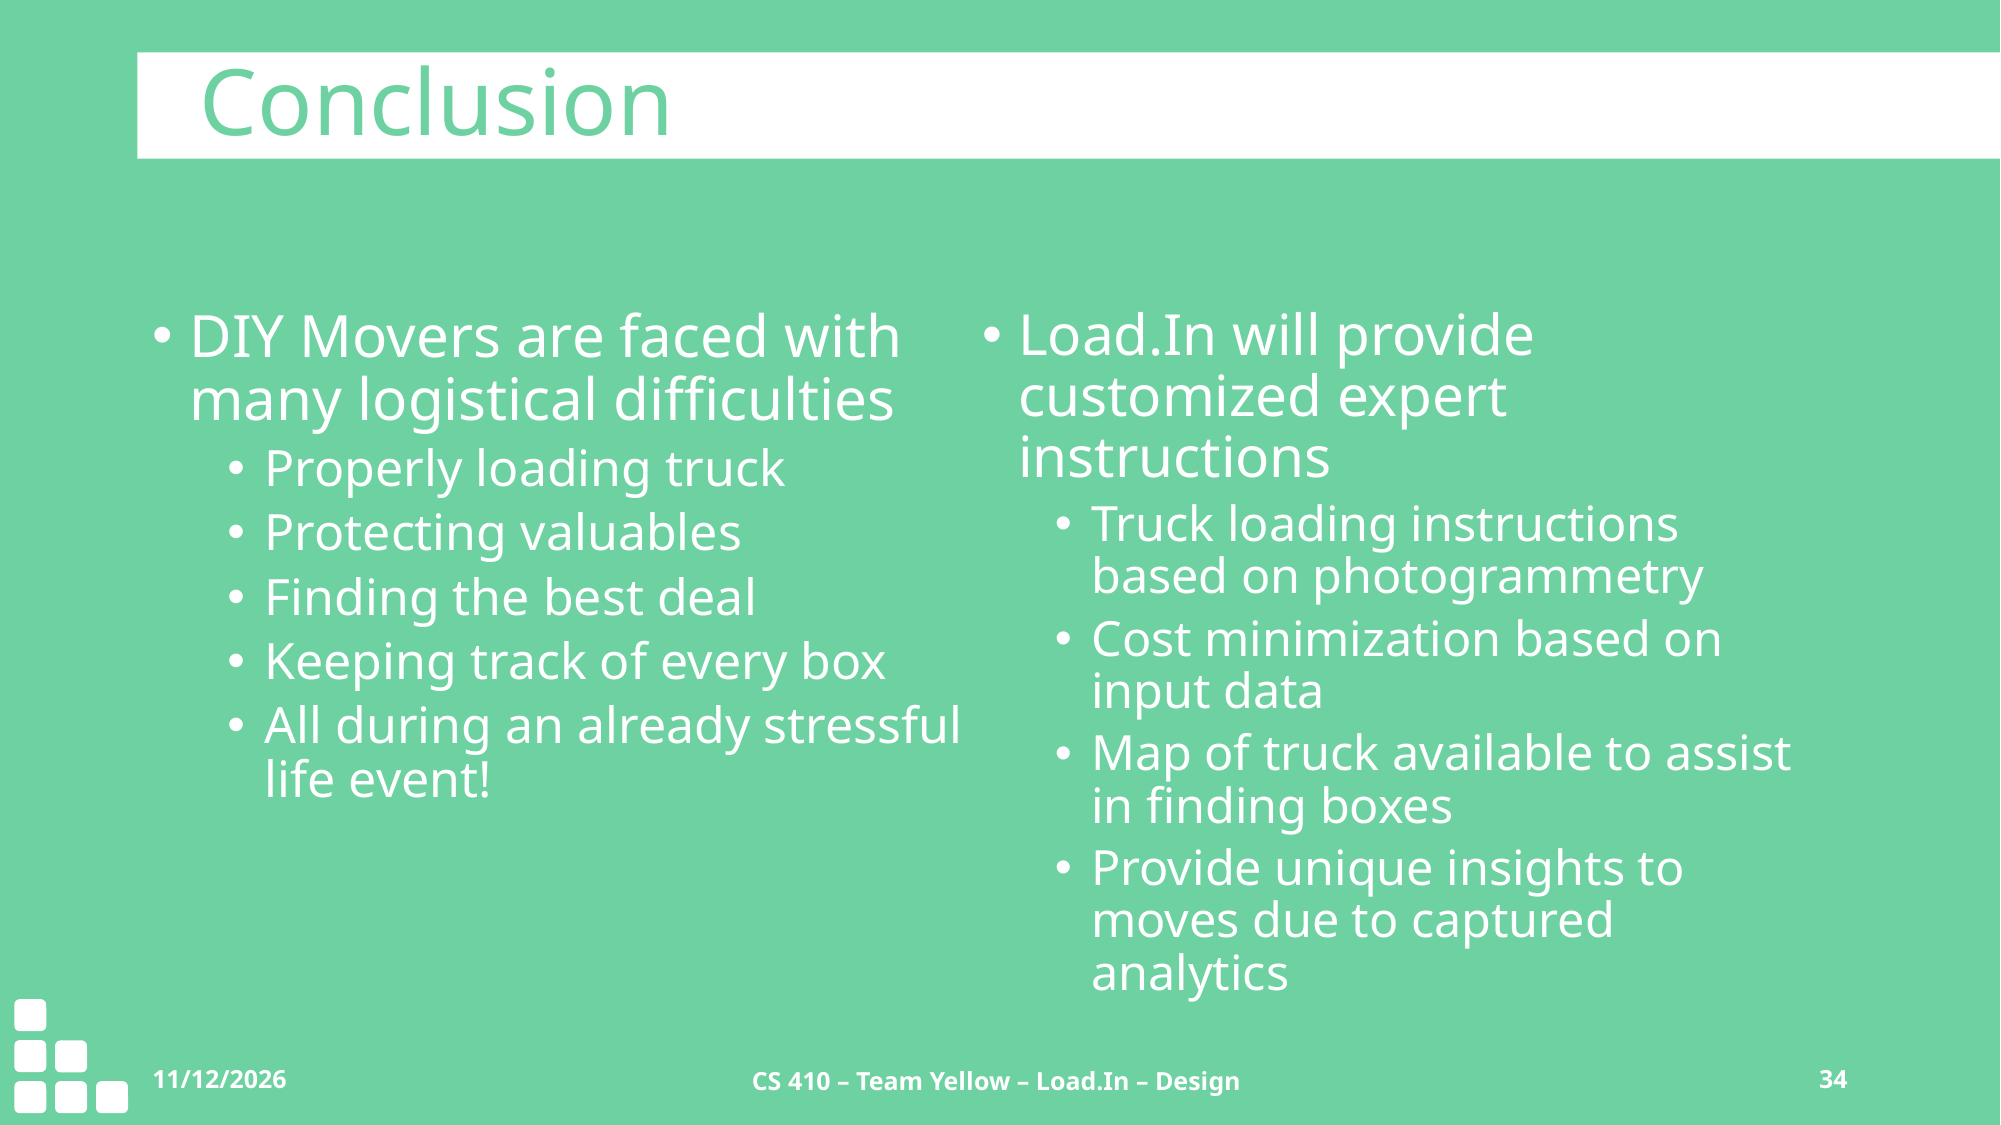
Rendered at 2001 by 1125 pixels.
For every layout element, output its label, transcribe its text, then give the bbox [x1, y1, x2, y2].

text_box CS 410 – Team Yellow – Load.In – Design [662, 1035, 1338, 1125]
text_box 11/13/2020 [137, 1035, 588, 1125]
text_box Load.In will provide customized expert instructions Truck loading instructions based on photogrammetry Cost minimization based on input data Map of truck available to assist in finding boxes Provide unique insights to moves due to captured analytics [967, 299, 1830, 1014]
text_box DIY Movers are faced with many logistical difficulties Properly loading truck Protecting valuables Finding the best deal Keeping track of every box All during an already stressful life event! [137, 299, 967, 1014]
text_box Conclusion [137, 52, 2000, 159]
text_box 34 [1412, 1035, 1863, 1125]
